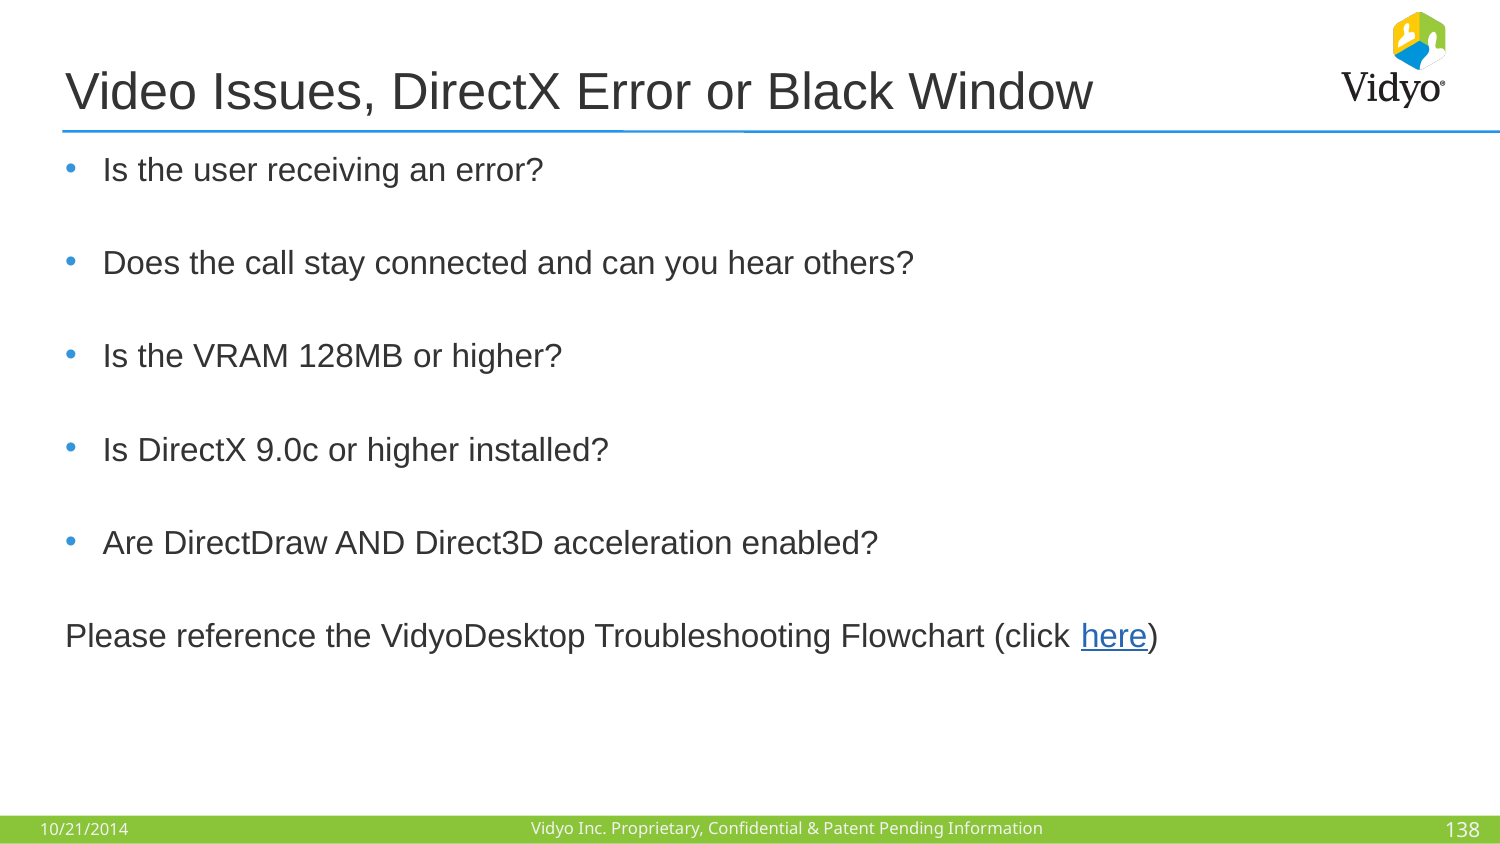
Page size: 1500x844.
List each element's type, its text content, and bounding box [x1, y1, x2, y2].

list Is the user receiving an error? Does the call stay connected and can you hear others? Is the VRAM 128MB or higher? Is DirectX 9.0c or higher installed? Are DirectDraw AND Direct3D acceleration enabled? Please reference the VidyoDesktop Troubleshooting Flowchart (click here) [50, 140, 1413, 769]
picture [1338, 9, 1500, 123]
title Video Issues, DirectX Error or Black Window [50, 9, 1338, 128]
